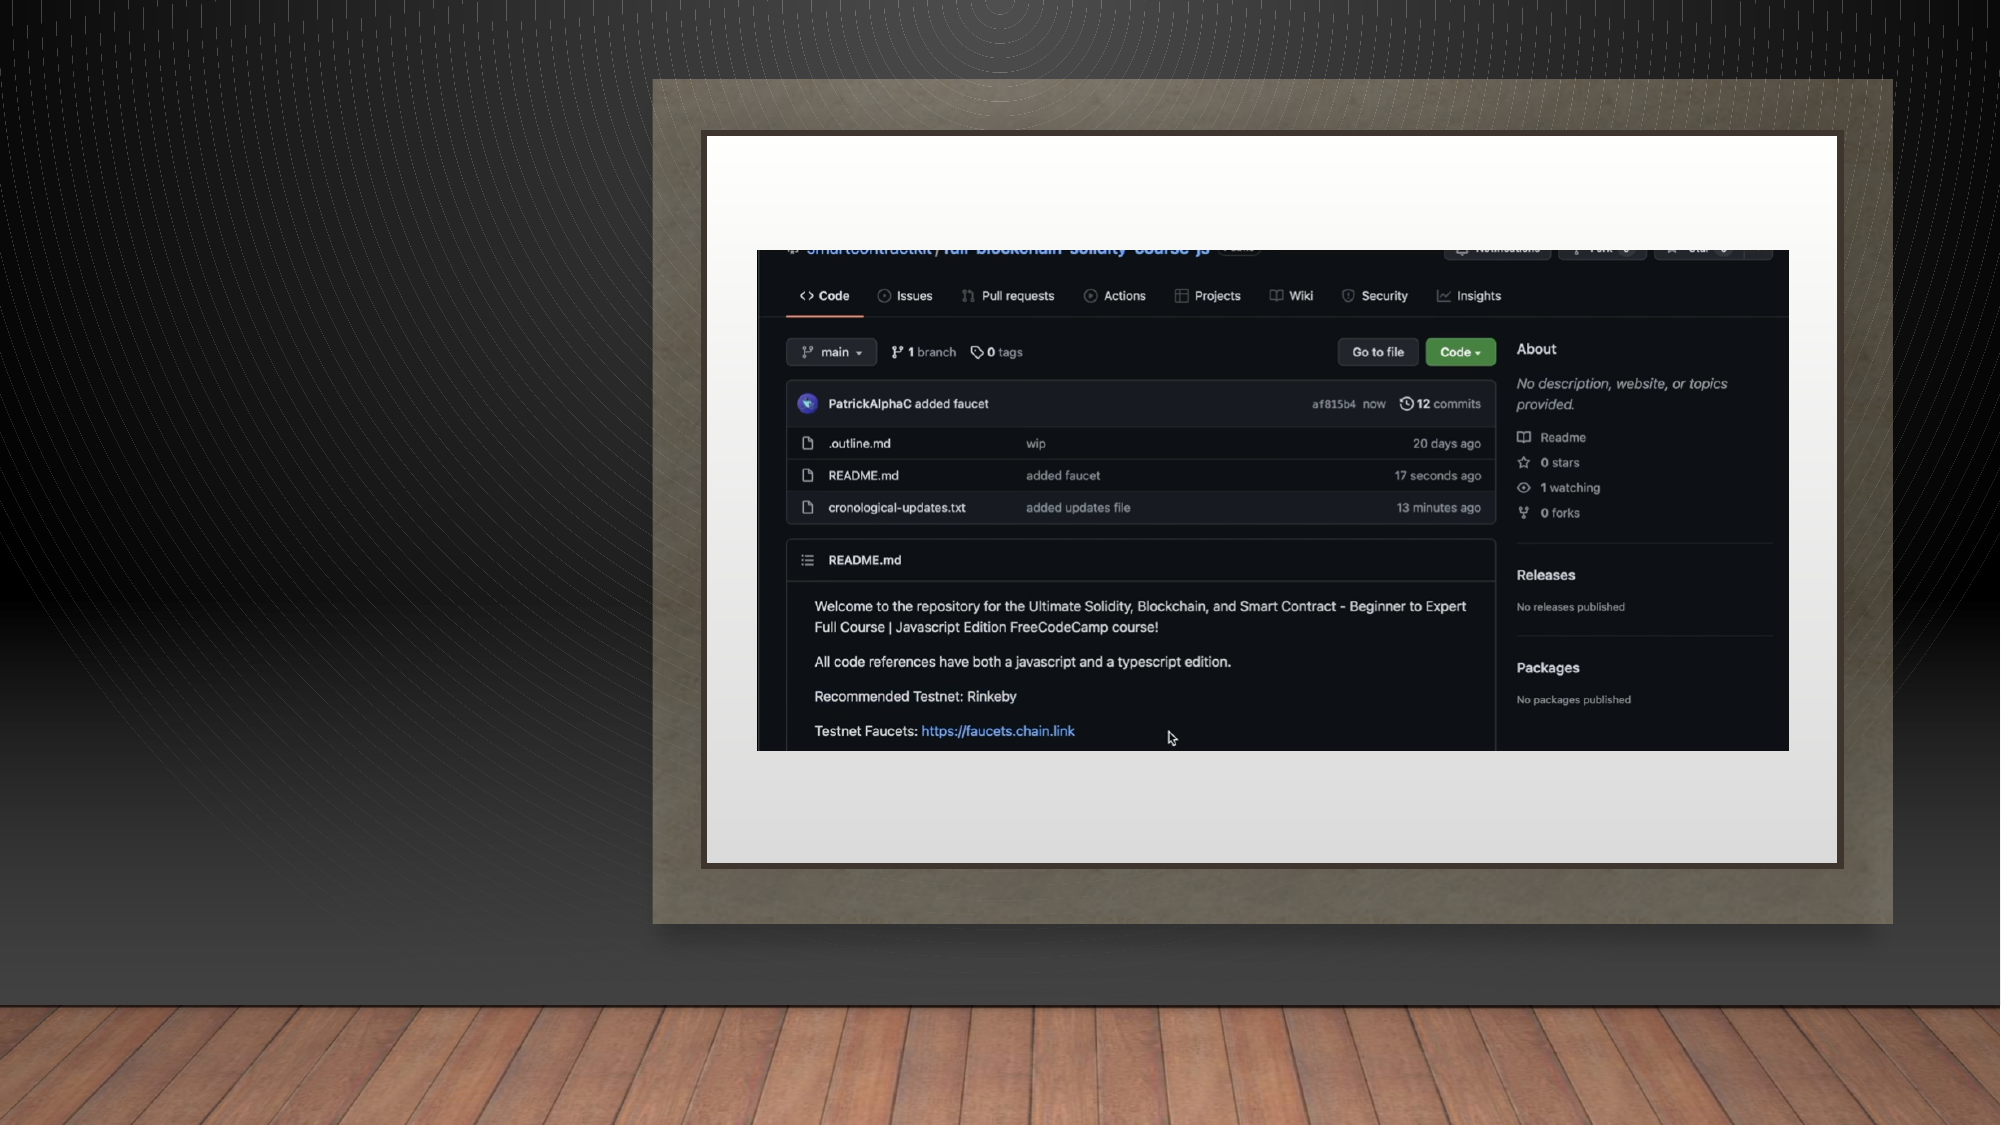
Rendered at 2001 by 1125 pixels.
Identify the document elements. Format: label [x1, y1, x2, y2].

list [757, 249, 1789, 751]
picture [0, 1008, 2000, 1125]
text_box [652, 78, 1894, 924]
text_box [0, 593, 2000, 1005]
